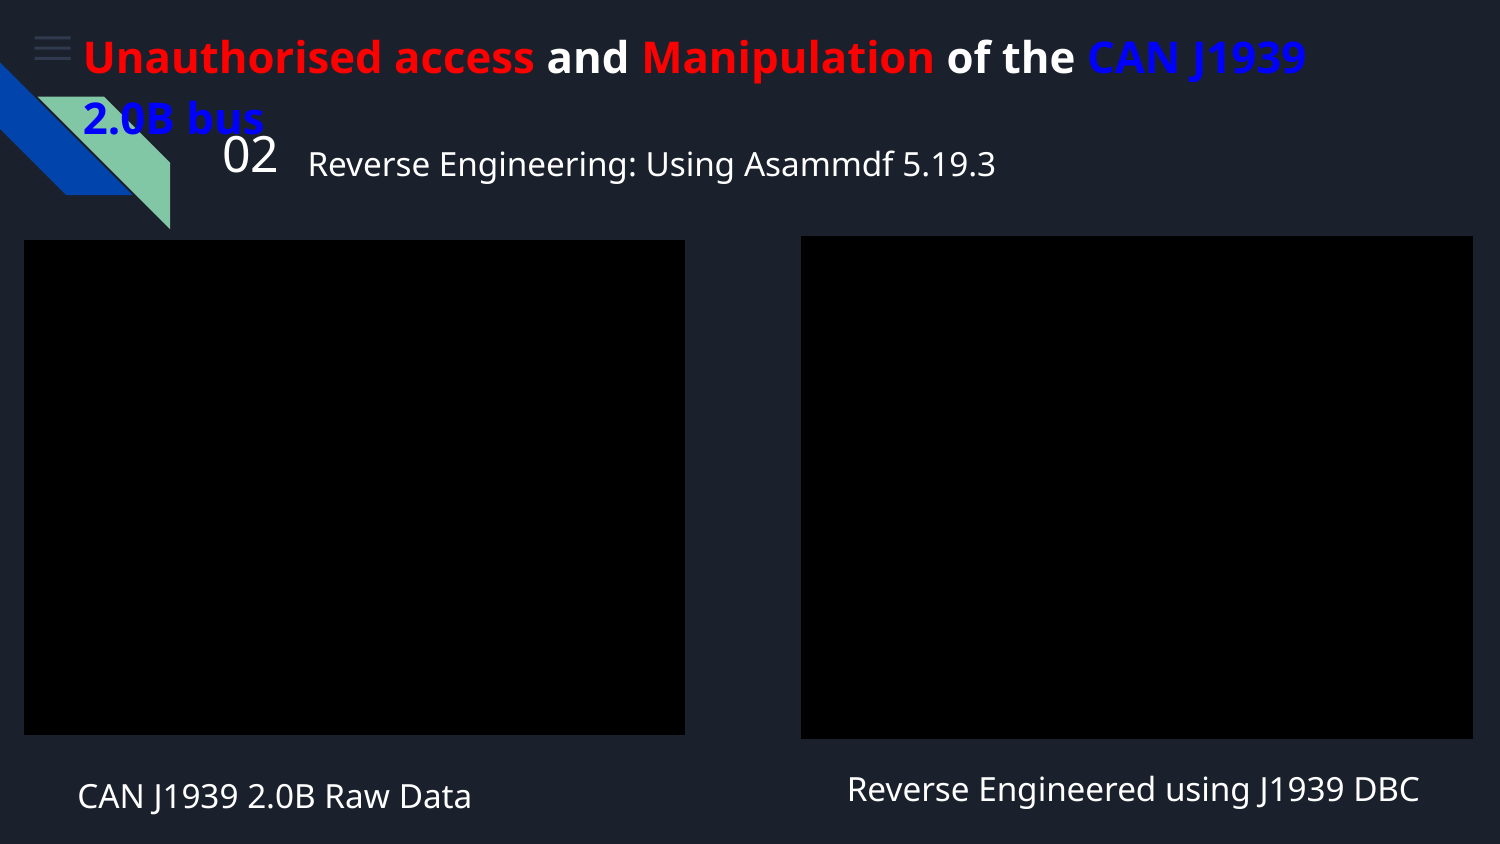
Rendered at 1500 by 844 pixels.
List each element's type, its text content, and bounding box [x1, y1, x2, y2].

picture [801, 236, 1473, 740]
picture [24, 240, 685, 736]
text_box Reverse Engineered using J1939 DBC [831, 752, 1443, 810]
text_box CAN J1939 2.0B Raw Data [62, 759, 495, 818]
text_box 02 [207, 107, 303, 216]
title Unauthorised access and Manipulation of the CAN J1939 2.0B bus [67, 7, 1386, 158]
list Reverse Engineering: Using Asammdf 5.19.3 [292, 122, 1257, 201]
